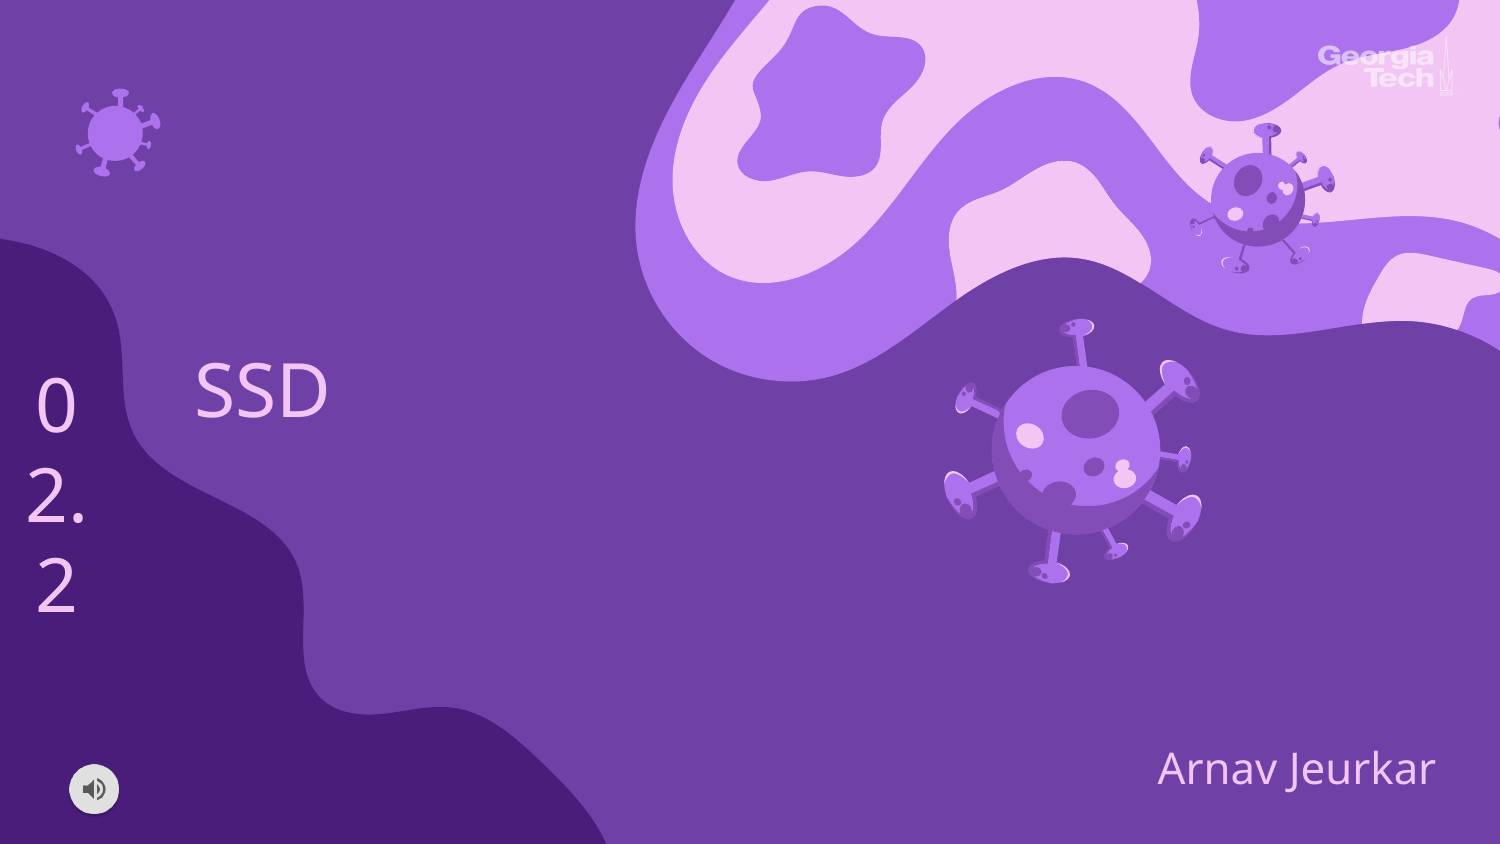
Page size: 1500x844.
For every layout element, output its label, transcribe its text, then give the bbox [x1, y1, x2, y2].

title SSD [179, 327, 717, 452]
picture [64, 759, 124, 819]
picture [1318, 36, 1458, 96]
text_box [75, 88, 161, 177]
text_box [943, 318, 1206, 584]
title 02.2 [0, 342, 115, 438]
text_box Arnav Jeurkar [1142, 725, 1457, 802]
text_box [1188, 122, 1338, 274]
